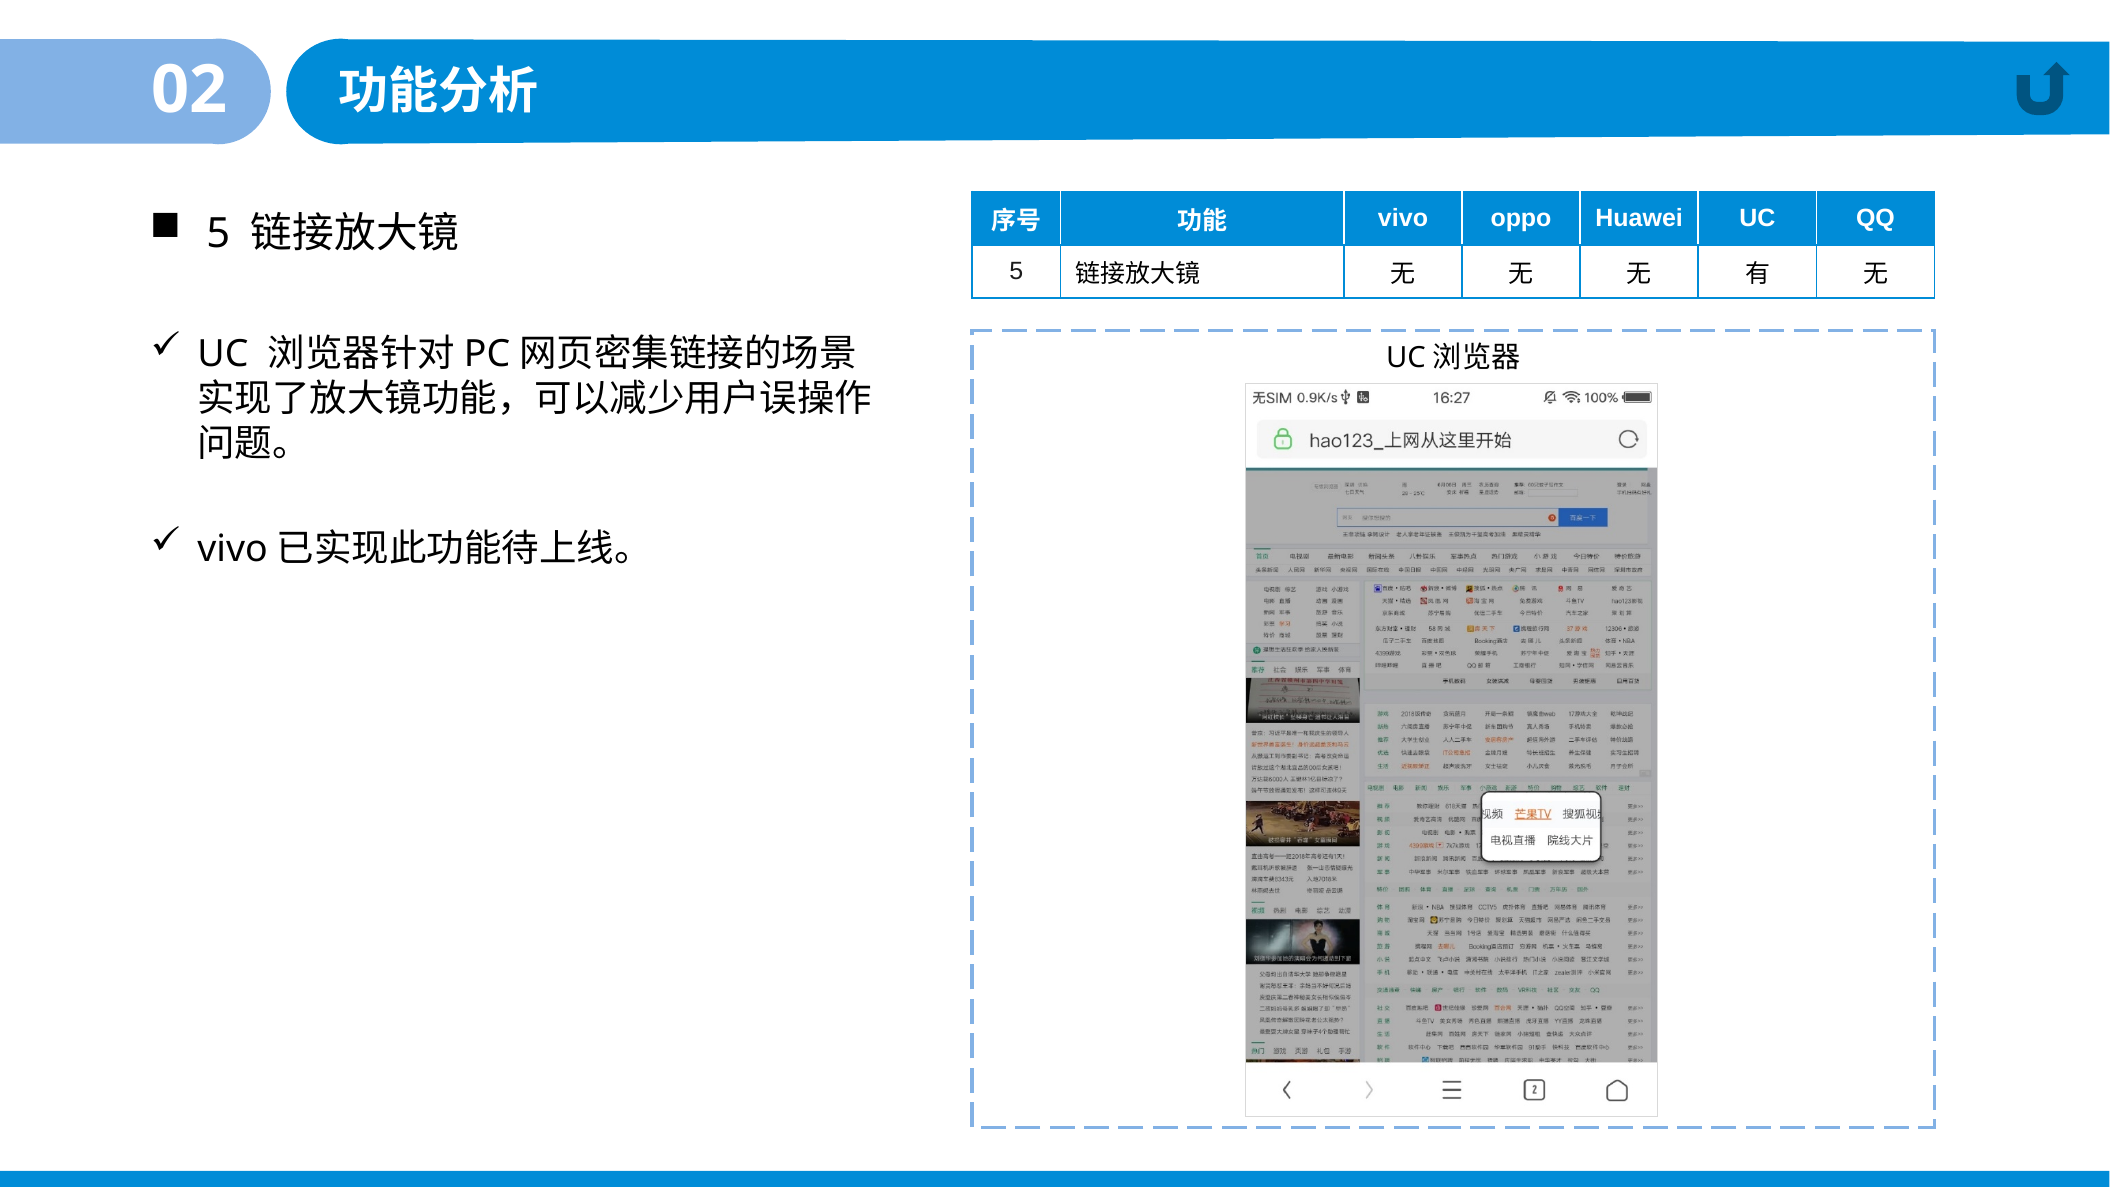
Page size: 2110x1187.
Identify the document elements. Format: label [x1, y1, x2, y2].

text_box [0, 38, 2110, 1187]
text_box [971, 330, 1935, 1128]
